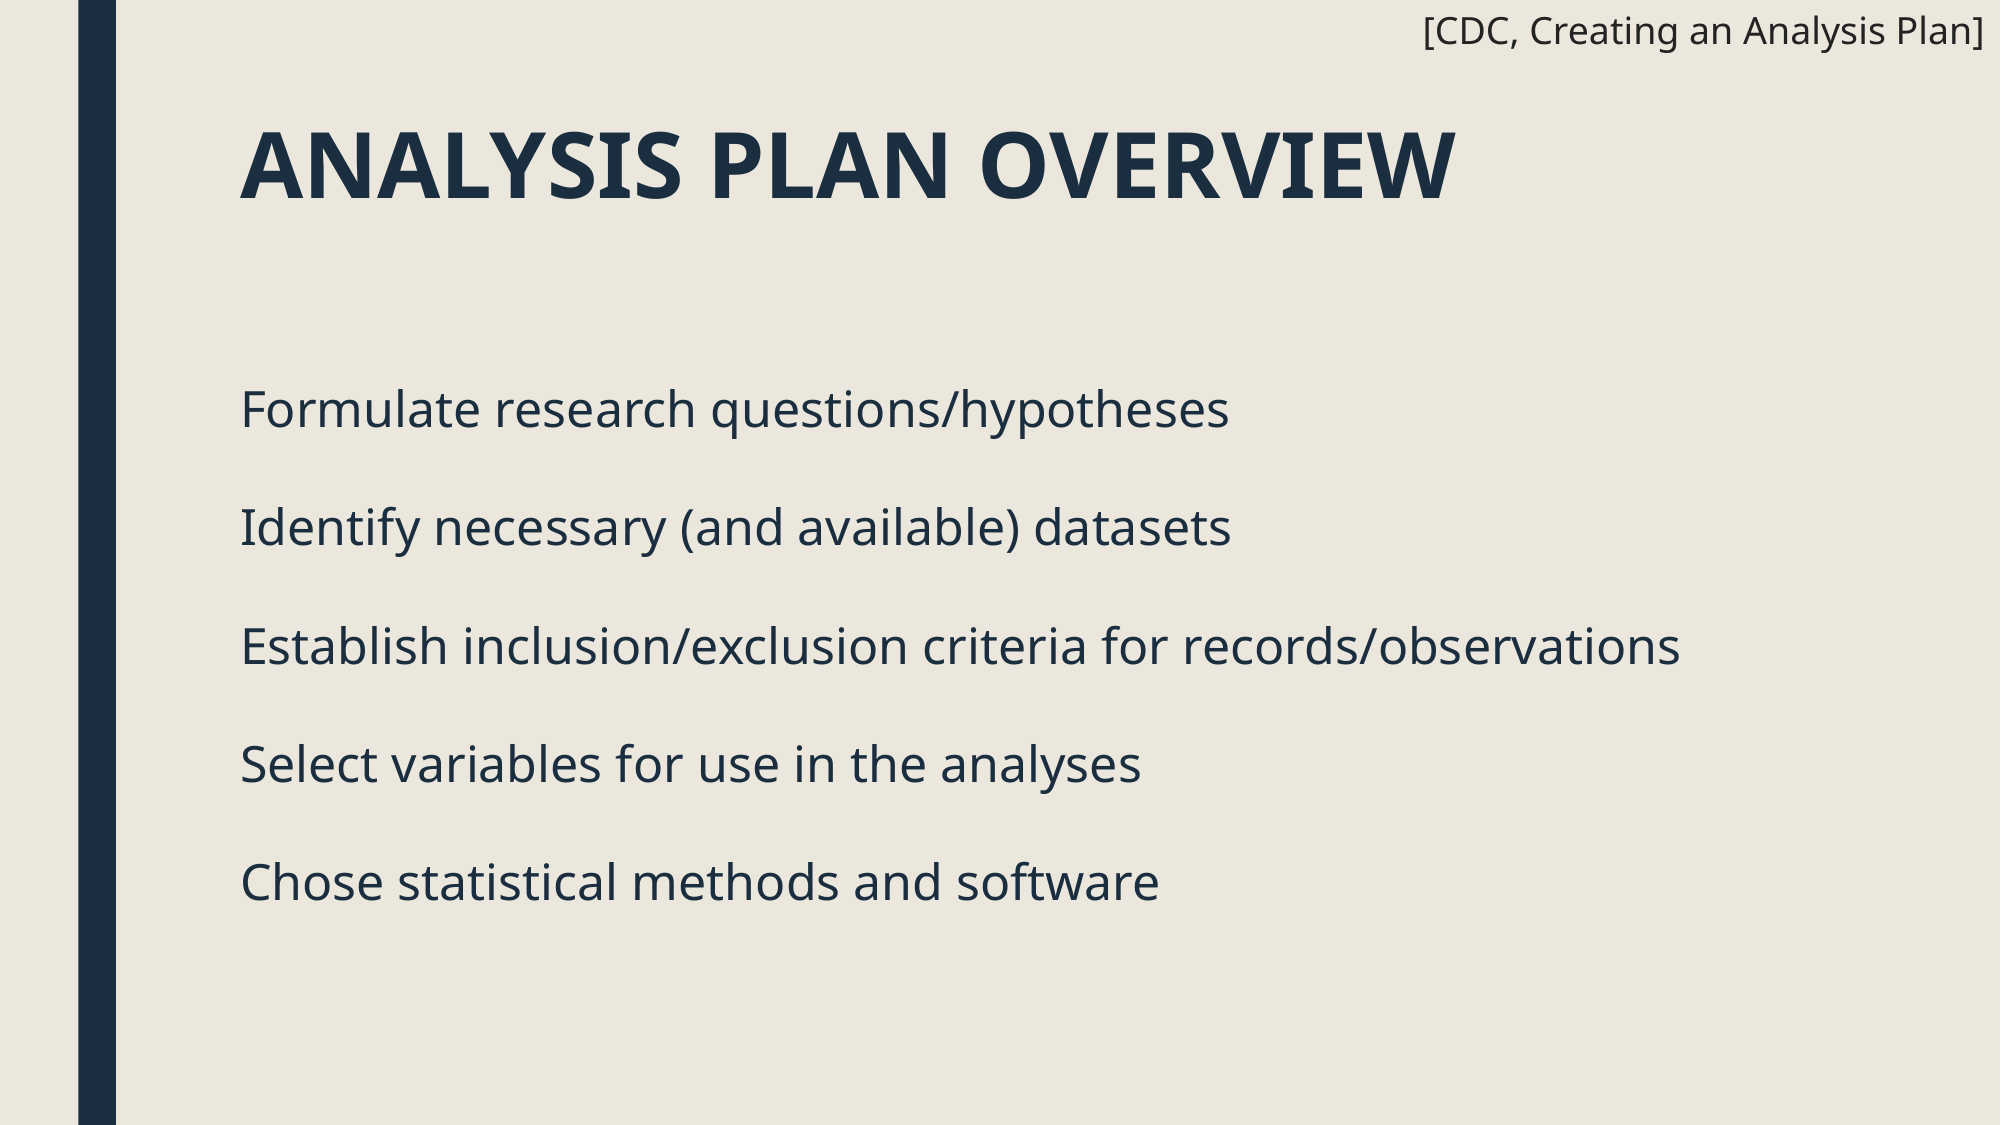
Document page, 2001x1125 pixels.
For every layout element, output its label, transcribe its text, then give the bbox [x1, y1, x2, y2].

text_box [CDC, Creating an Analysis Plan] [774, 0, 2000, 60]
title ANALYSIS PLAN OVERVIEW [225, 112, 1800, 357]
list Formulate research questions/hypotheses Identify necessary (and available) datasets Establish inclusion/exclusion criteria for records/observations Select variables for use in the analyses Chose statistical methods and software [225, 375, 1800, 963]
